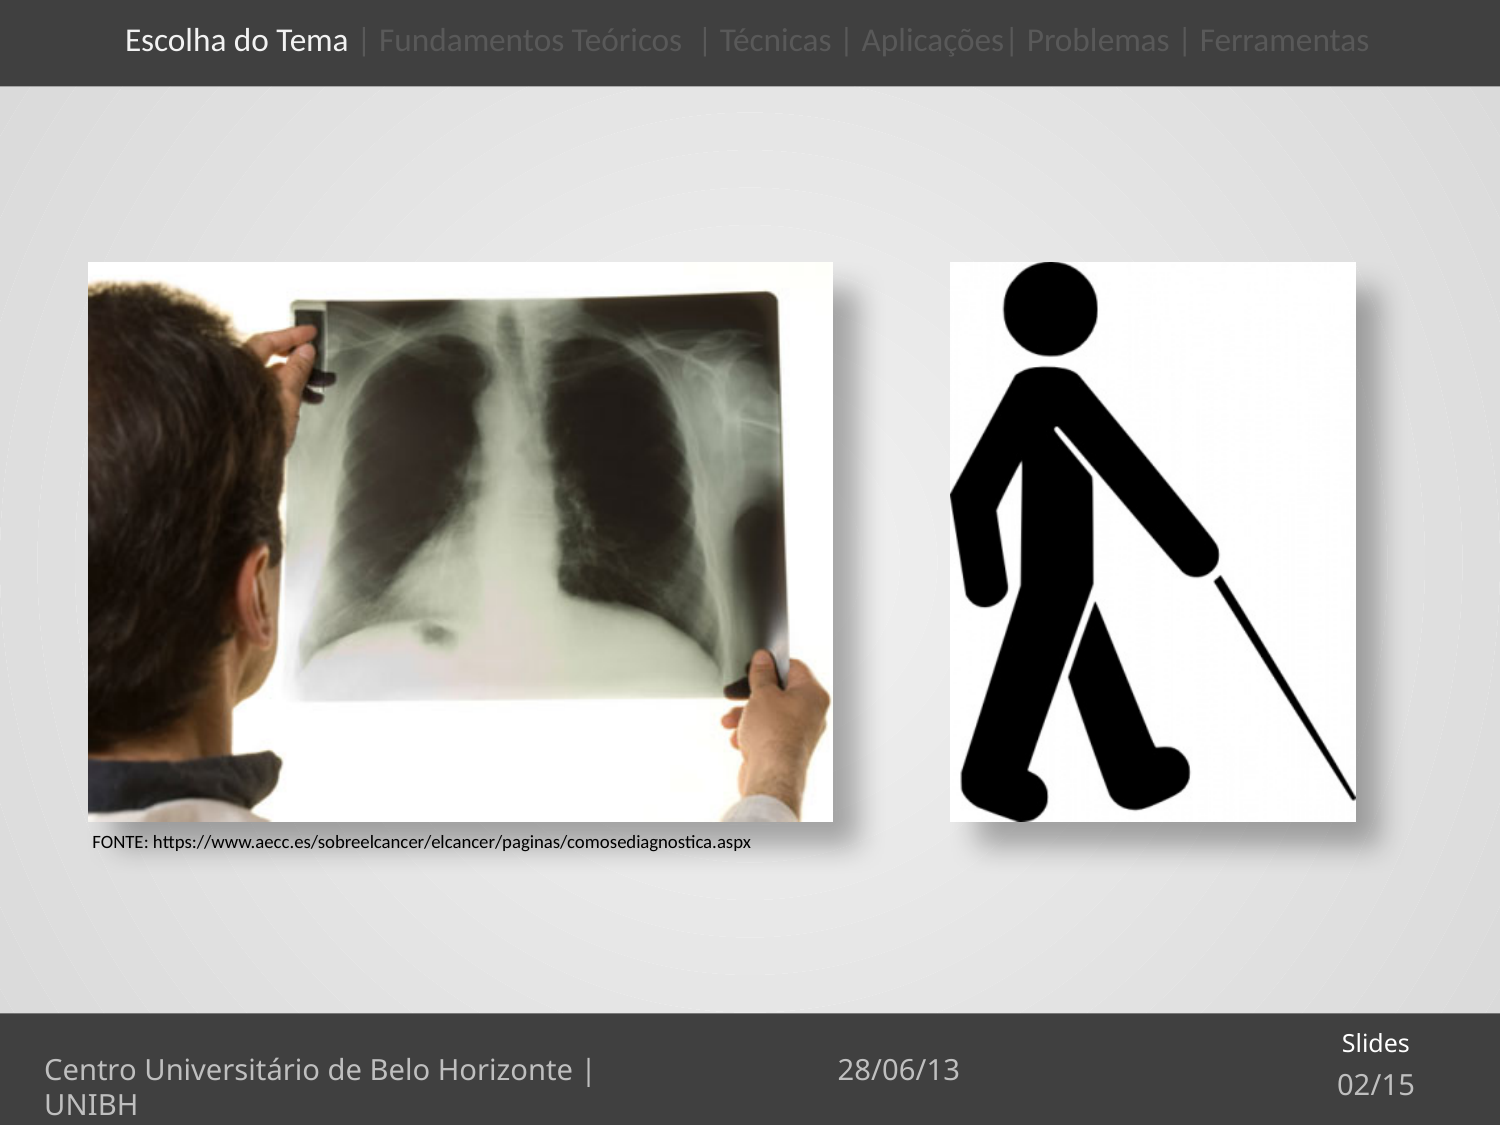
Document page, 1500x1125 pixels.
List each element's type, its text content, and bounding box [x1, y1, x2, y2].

picture [950, 262, 1357, 823]
text_box Slides [1257, 1020, 1495, 1066]
text_box 28/06/13 [683, 1043, 1115, 1125]
picture [88, 262, 833, 823]
text_box 02/15 [1257, 1066, 1495, 1109]
text_box Centro Universitário de Belo Horizonte | UNIBH [29, 1043, 680, 1125]
text_box [0, 1011, 1500, 1125]
text_box [0, 0, 1500, 88]
text_box Escolha do Tema | Fundamentos Teóricos | Técnicas | Aplicações| Problemas | Ferramentas [1, 10, 1495, 66]
text_box FONTE: https://www.aecc.es/sobreelcancer/elcancer/paginas/comosediagnostica.aspx [77, 821, 833, 860]
